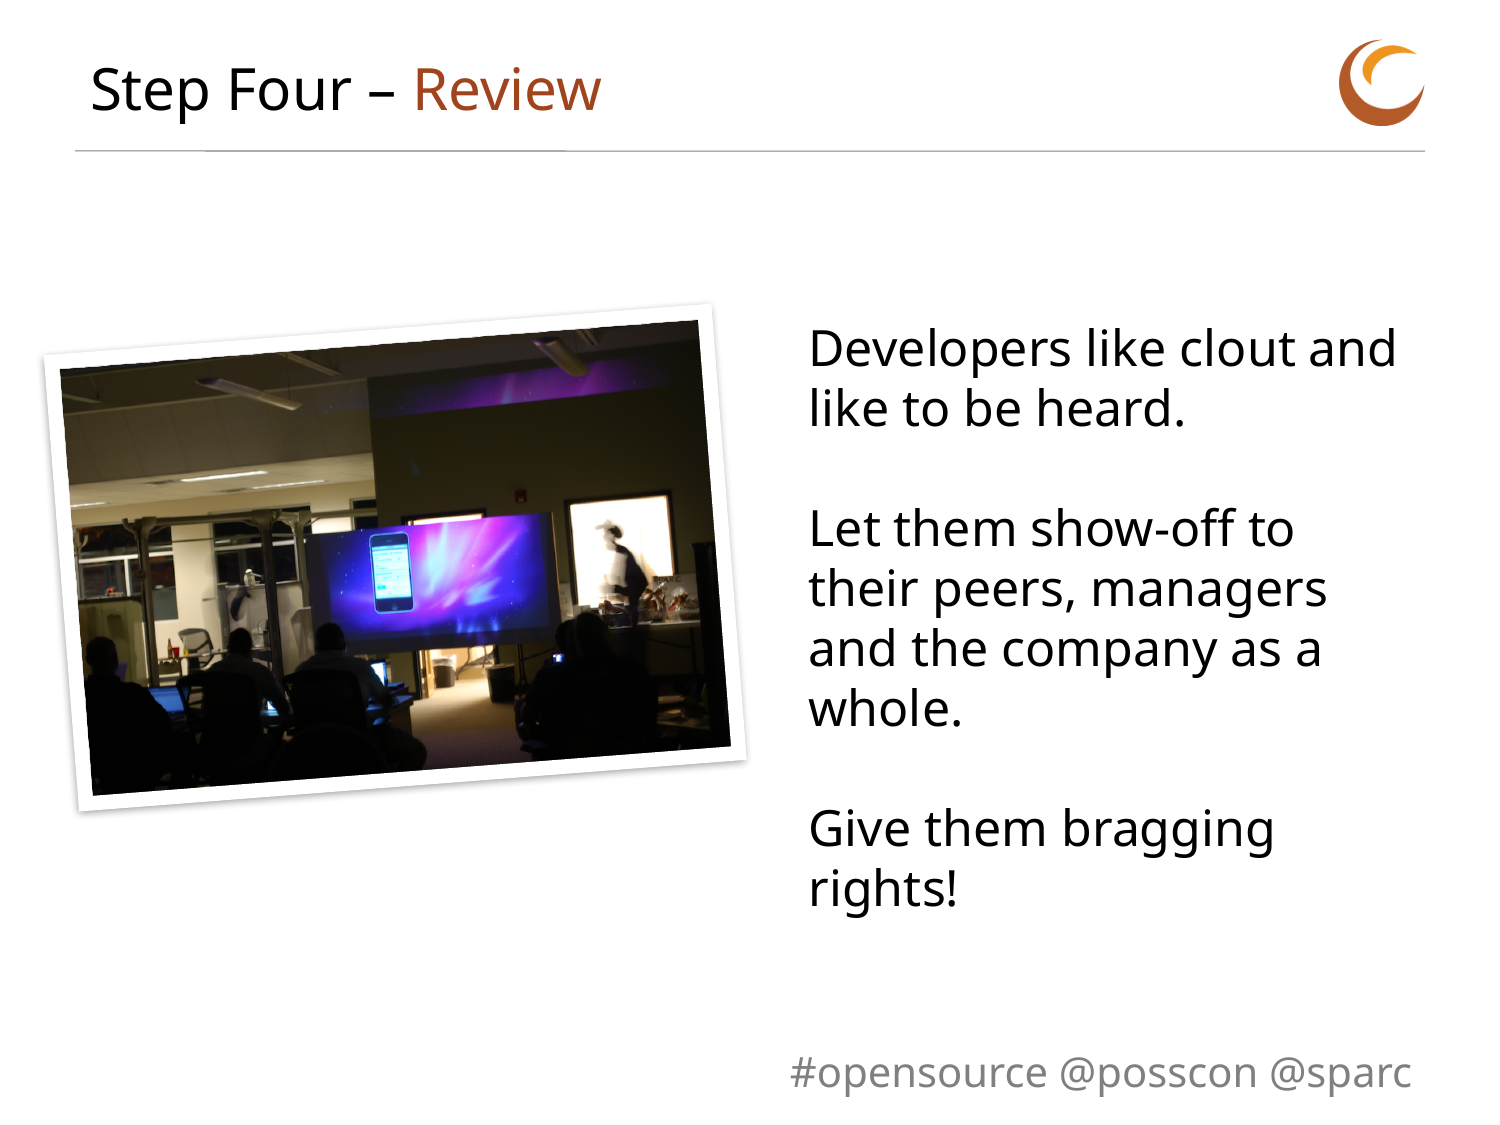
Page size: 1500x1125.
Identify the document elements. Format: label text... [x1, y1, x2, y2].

picture [1339, 39, 1425, 45]
picture [61, 320, 730, 795]
title Step Four – Review [75, 45, 1425, 123]
text_box Developers like clout and like to be heard. Let them show-off to their peers, managers and the company as a whole. Give them bragging rights! [784, 309, 1425, 924]
